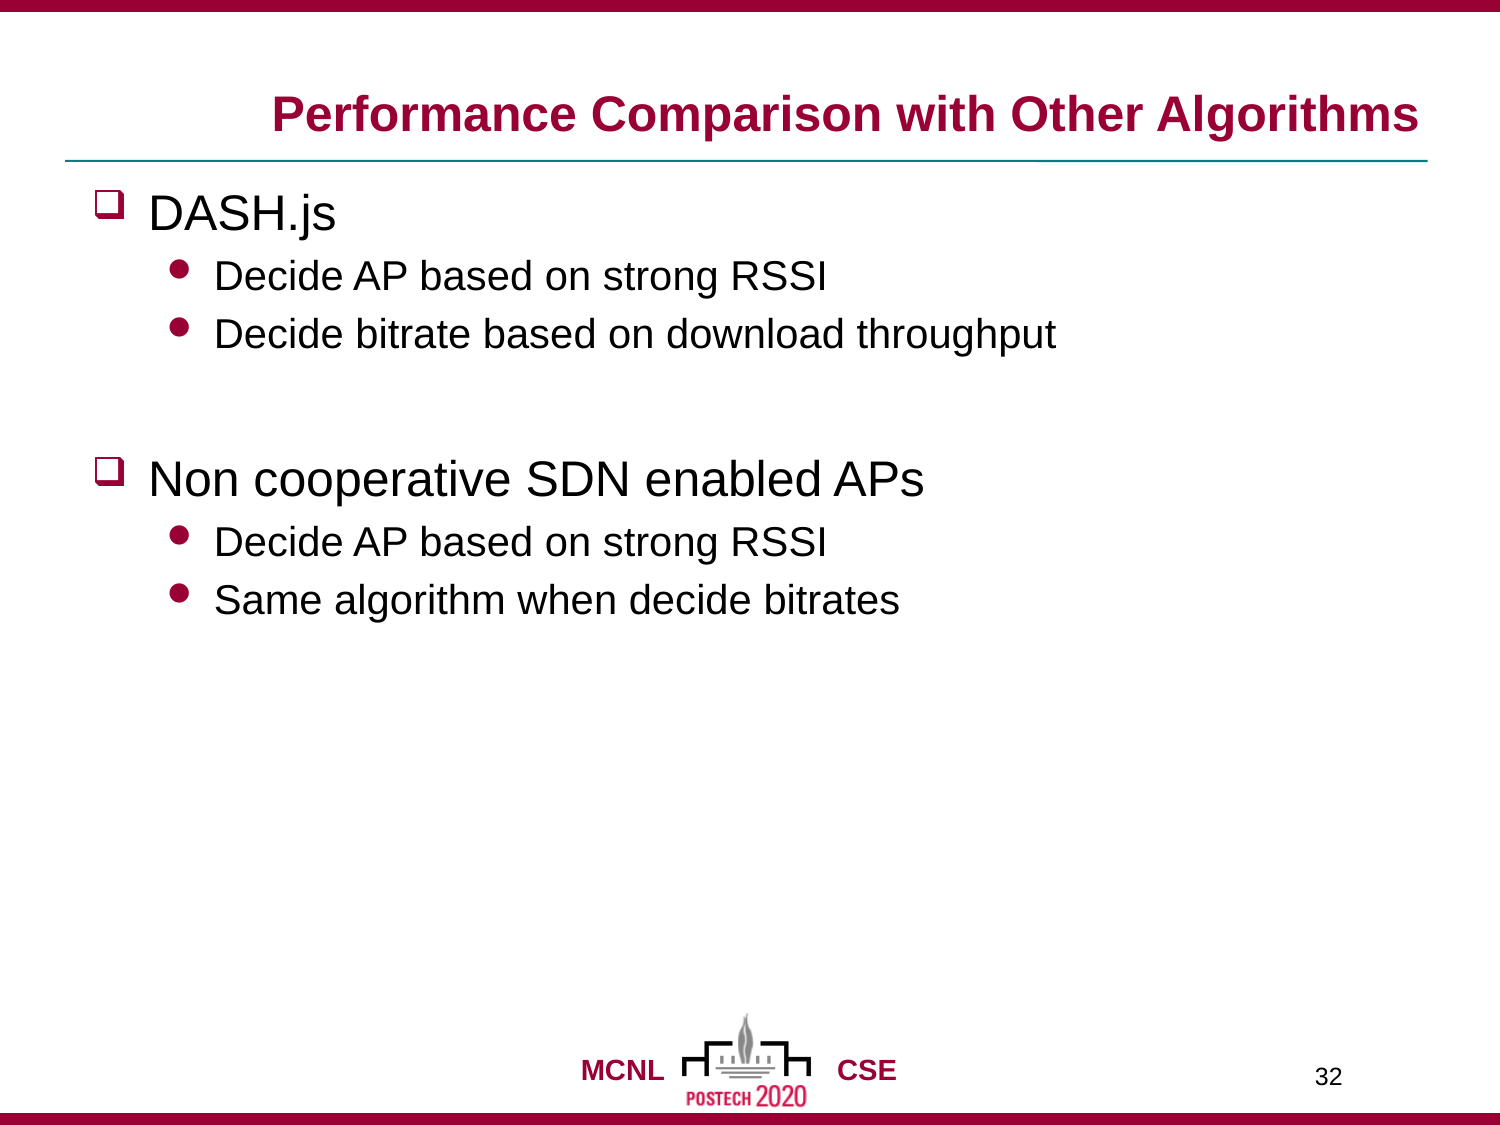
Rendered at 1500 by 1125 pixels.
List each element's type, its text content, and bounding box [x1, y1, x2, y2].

picture [672, 1024, 820, 1111]
slide_number 32 [1299, 1052, 1425, 1113]
list DASH.js Decide AP based on strong RSSI Decide bitrate based on download throughput Non cooperative SDN enabled APs Decide AP based on strong RSSI Same algorithm when decide bitrates [76, 172, 1427, 1024]
title Performance Comparison with Other Algorithms [74, 36, 1436, 150]
